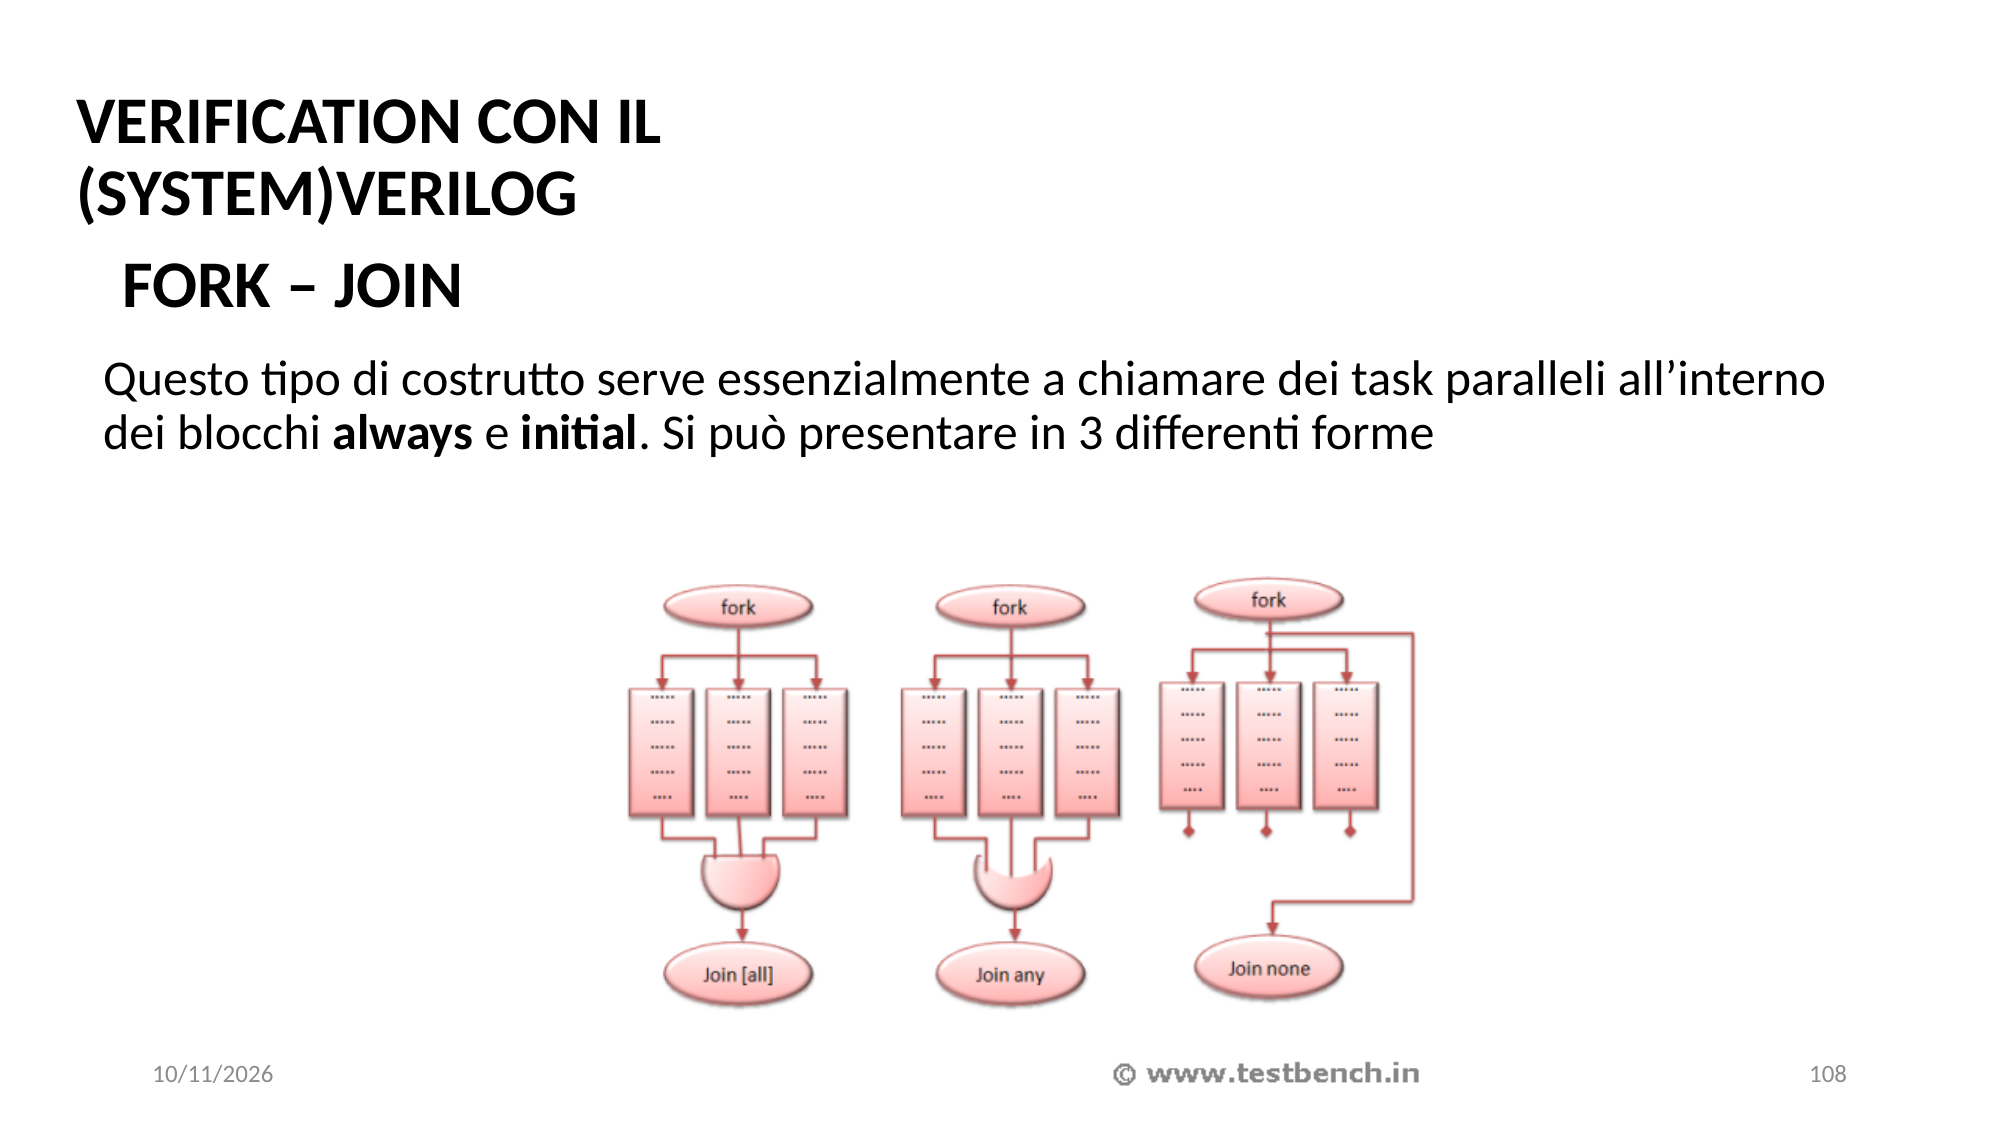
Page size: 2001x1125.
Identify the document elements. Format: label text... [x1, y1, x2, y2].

picture [615, 547, 1433, 1092]
title FORK – JOIN [107, 176, 1833, 344]
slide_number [137, 1042, 588, 1103]
slide_number 108 [1412, 1042, 1863, 1103]
text_box Questo tipo di costrutto serve essenzialmente a chiamare dei task paralleli all’interno dei blocchi always e initial. Si può presentare in 3 differenti forme [88, 344, 1875, 970]
text_box Verification con il (System)Verilog [61, 78, 1147, 175]
